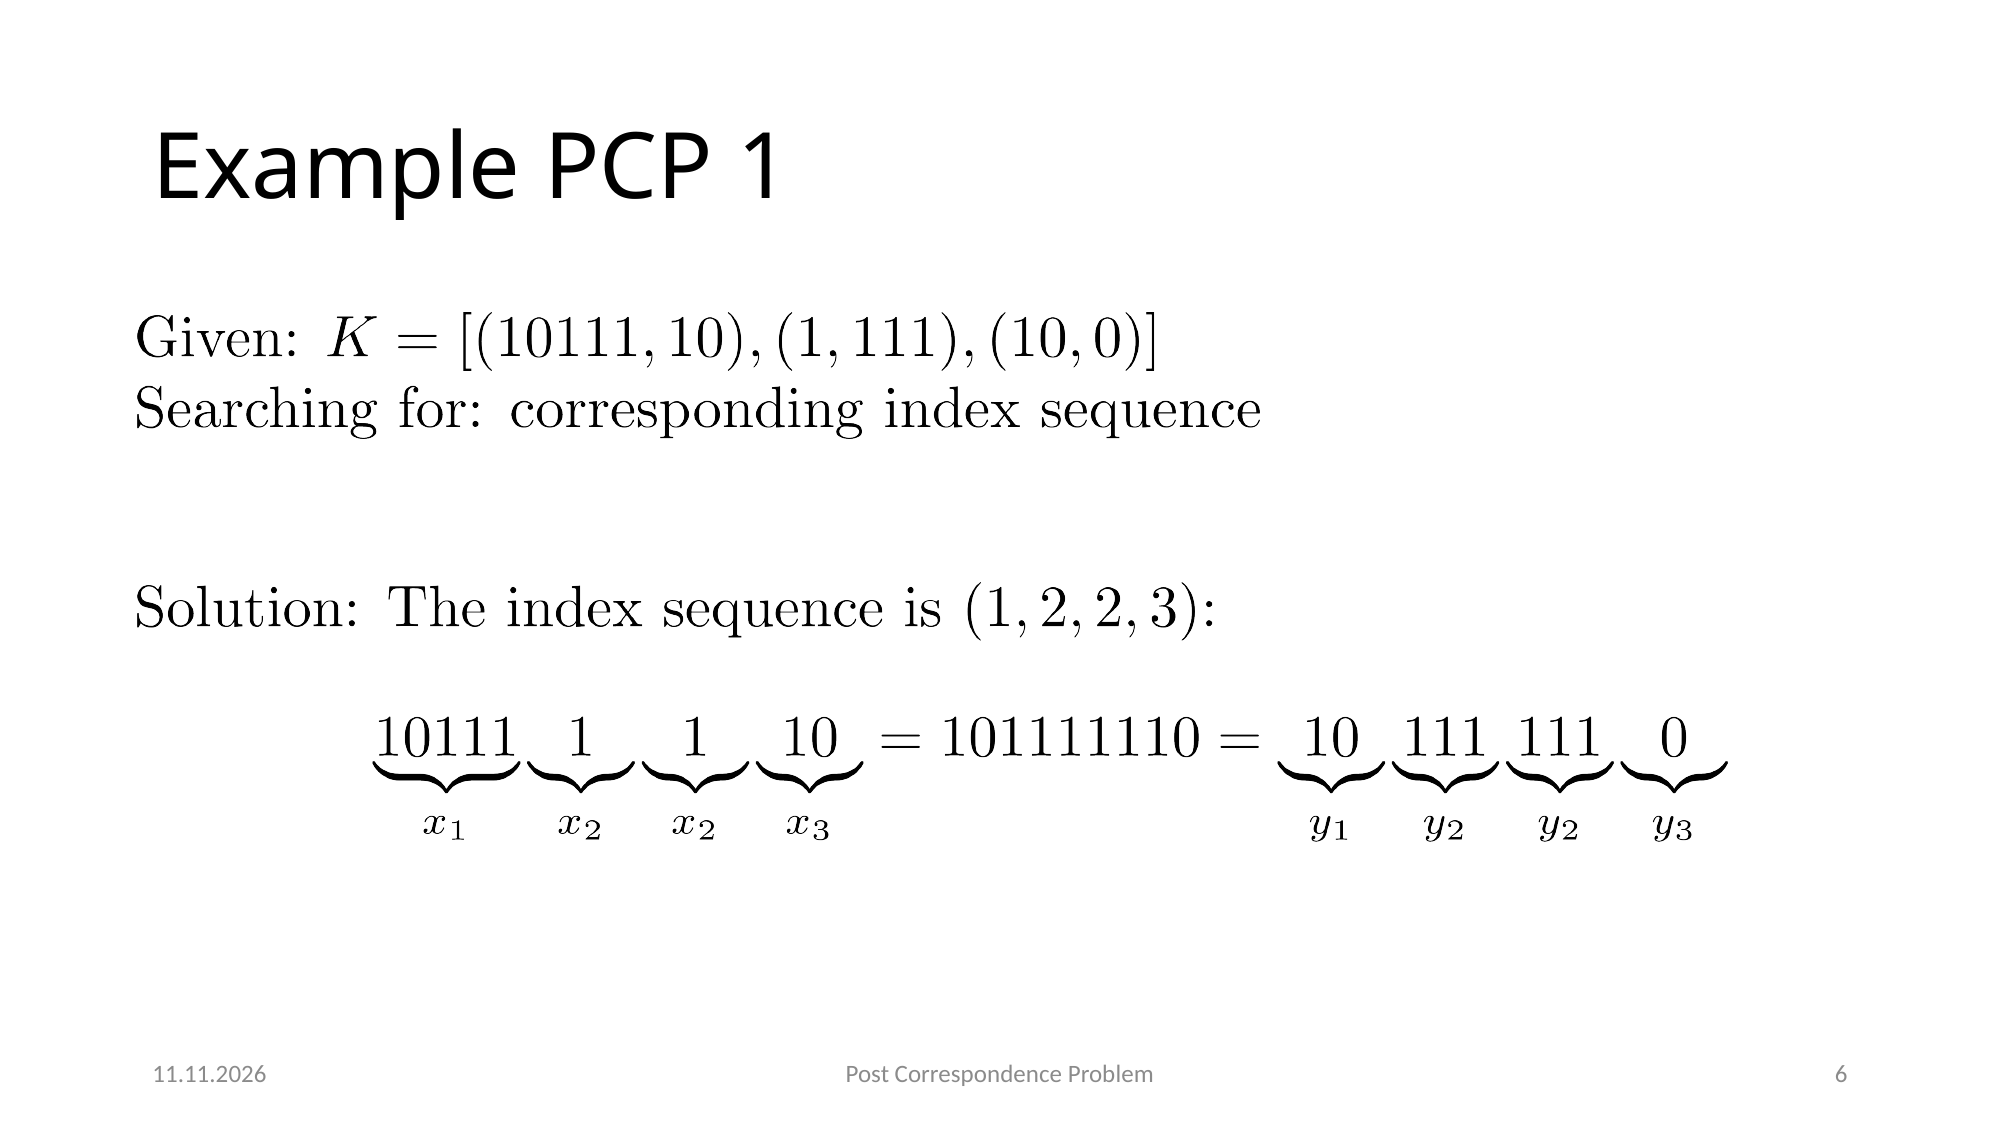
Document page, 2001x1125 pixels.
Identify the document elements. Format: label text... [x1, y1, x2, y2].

slide_number 6 [1412, 1042, 1863, 1103]
picture [137, 312, 1260, 439]
footer Post Correspondence Problem [662, 1042, 1338, 1103]
title Example PCP 1 [137, 59, 1863, 278]
picture [137, 582, 1728, 842]
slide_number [137, 1042, 588, 1103]
